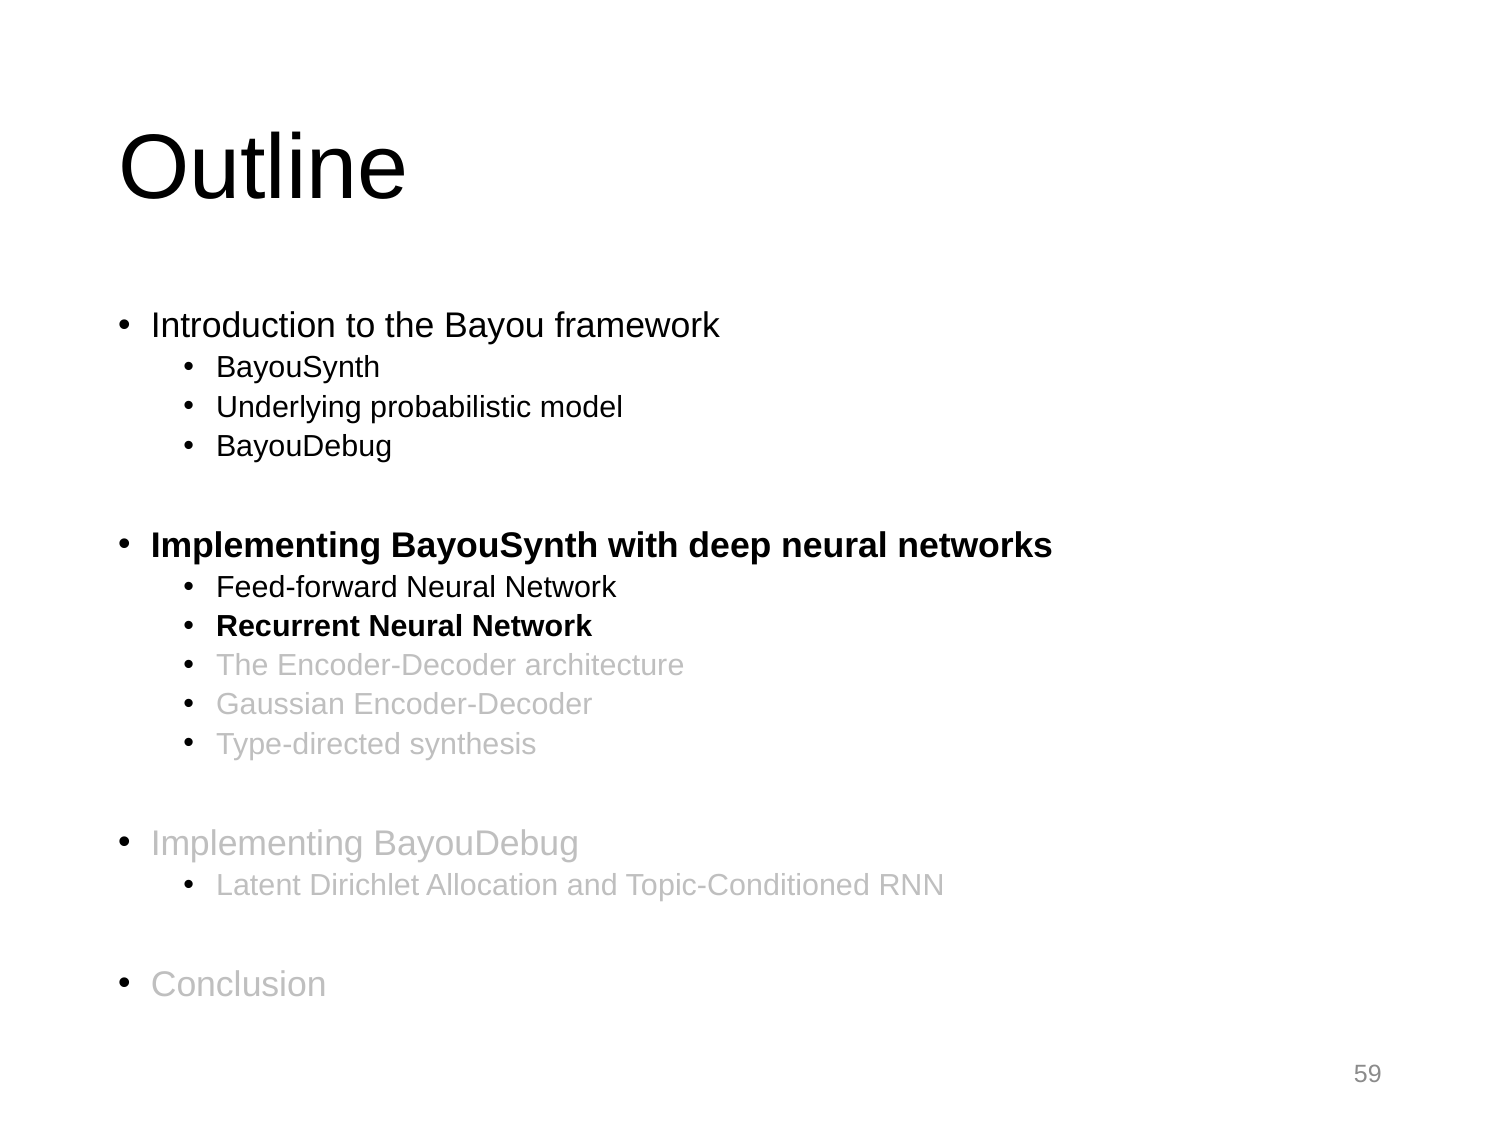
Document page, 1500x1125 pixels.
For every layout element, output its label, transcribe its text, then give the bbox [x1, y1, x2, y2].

list Introduction to the Bayou framework BayouSynth Underlying probabilistic model BayouDebug Implementing BayouSynth with deep neural networks Feed-forward Neural Network Recurrent Neural Network The Encoder-Decoder architecture Gaussian Encoder-Decoder Type-directed synthesis Implementing BayouDebug Latent Dirichlet Allocation and Topic-Conditioned RNN Conclusion [103, 299, 1397, 1014]
slide_number 59 [1059, 1042, 1397, 1103]
title Outline [103, 59, 1397, 278]
